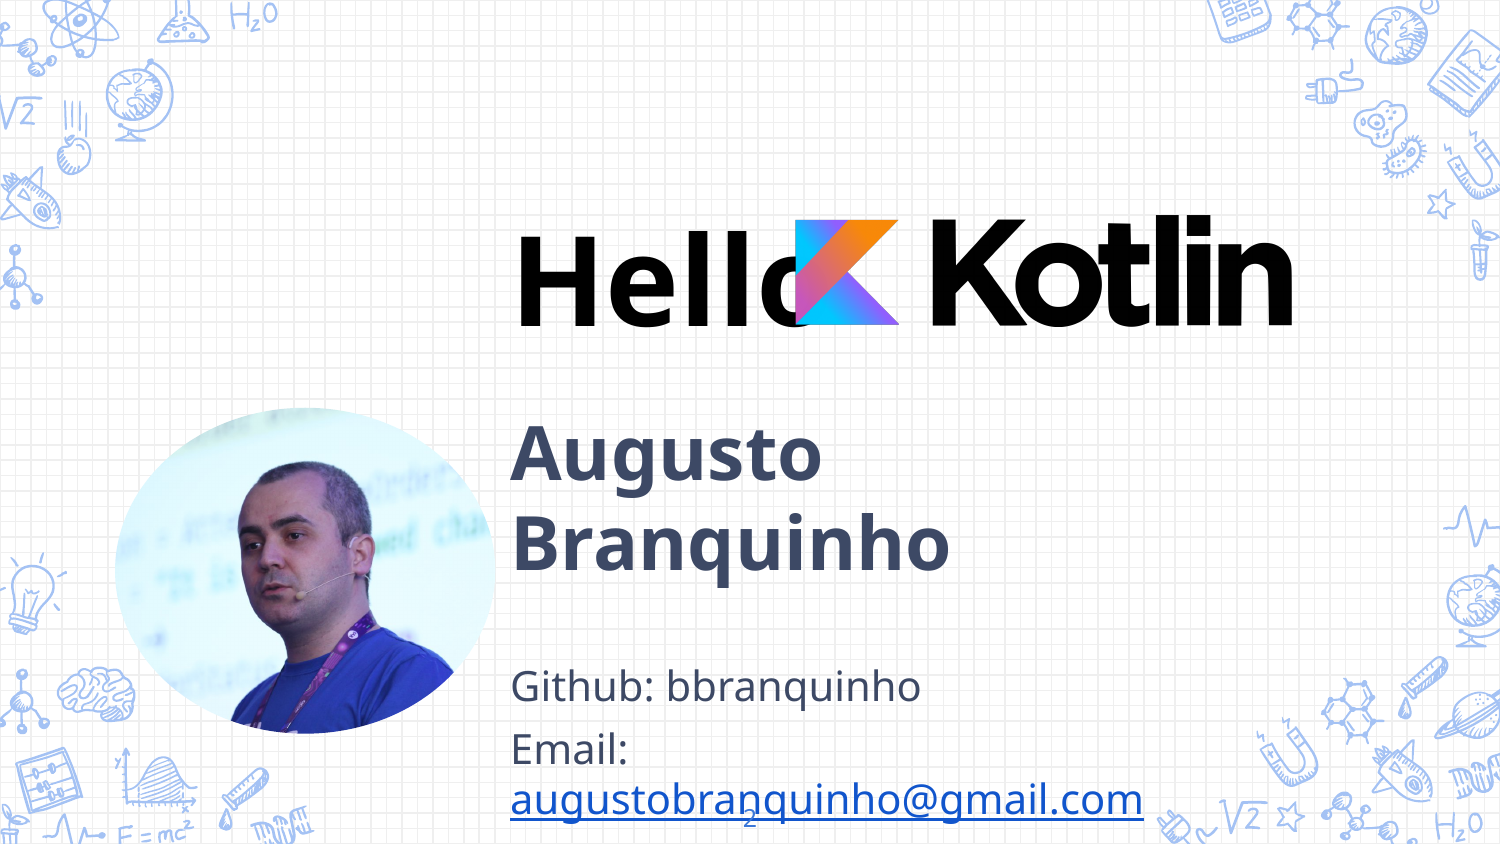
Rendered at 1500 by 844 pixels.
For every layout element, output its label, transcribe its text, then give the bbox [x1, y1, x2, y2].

picture [794, 215, 1296, 327]
slide_number 2 [705, 796, 795, 844]
list Augusto Branquinho Github: bbranquinho Email: augustobranquinho@gmail.com [495, 390, 1257, 752]
picture [114, 407, 496, 734]
title Hello [495, 176, 1469, 367]
